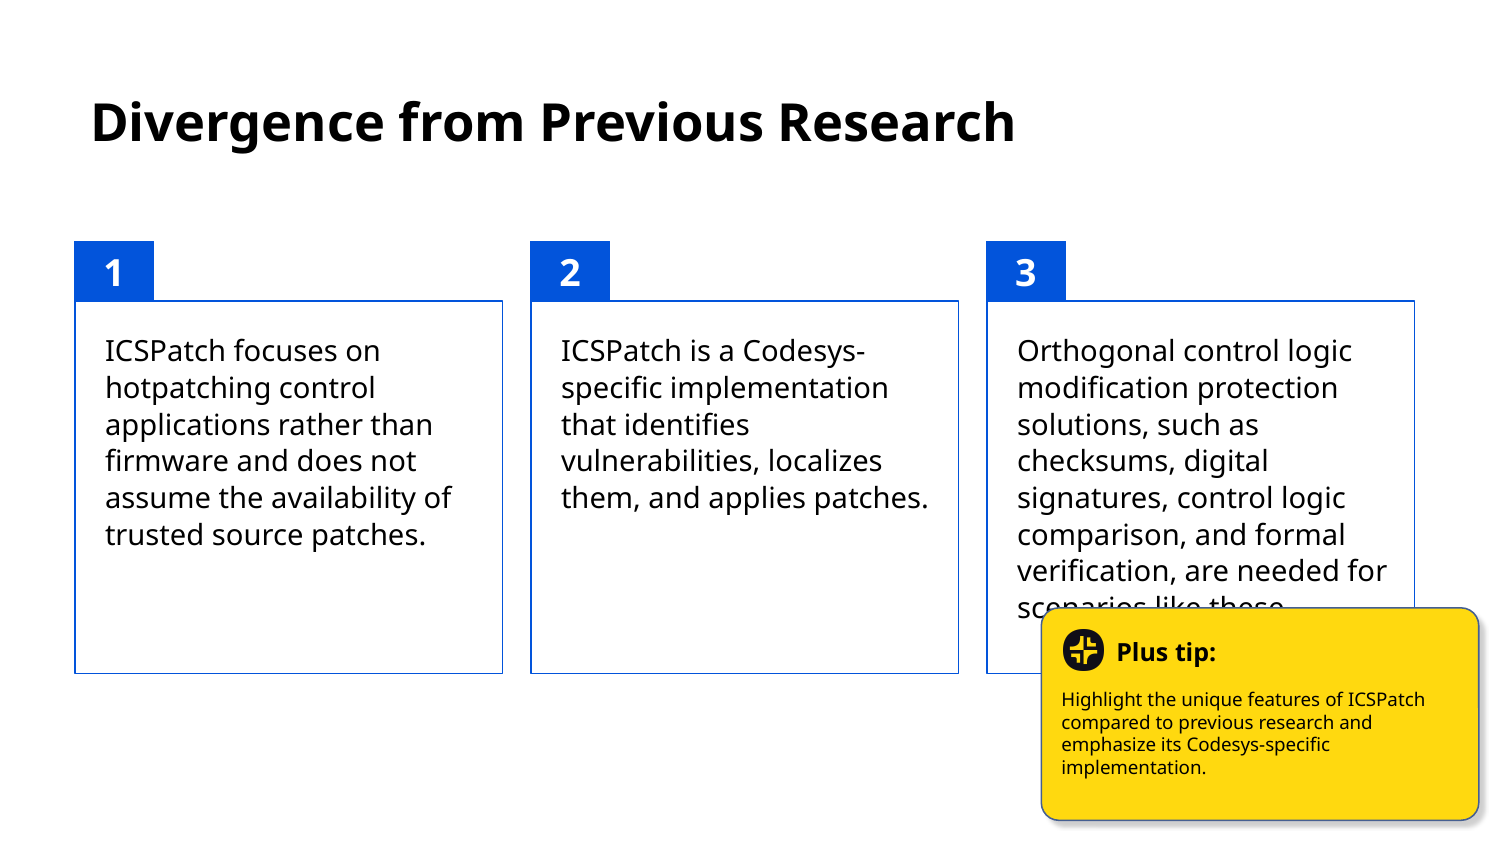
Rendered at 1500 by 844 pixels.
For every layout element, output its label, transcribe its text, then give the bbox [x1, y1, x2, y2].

text_box 3 [986, 241, 1066, 301]
list ICSPatch focuses on hotpatching control applications rather than firmware and does not assume the availability of trusted source patches. [74, 300, 503, 674]
text_box 2 [530, 241, 610, 301]
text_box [1041, 607, 1480, 821]
list Orthogonal control logic modification protection solutions, such as checksums, digital signatures, control logic comparison, and formal verification, are needed for scenarios like these. [986, 300, 1415, 674]
list ICSPatch is a Codesys-specific implementation that identifies vulnerabilities, localizes them, and applies patches. [530, 300, 959, 674]
text_box 1 [74, 241, 154, 301]
title Divergence from Previous Research [75, 72, 1425, 167]
